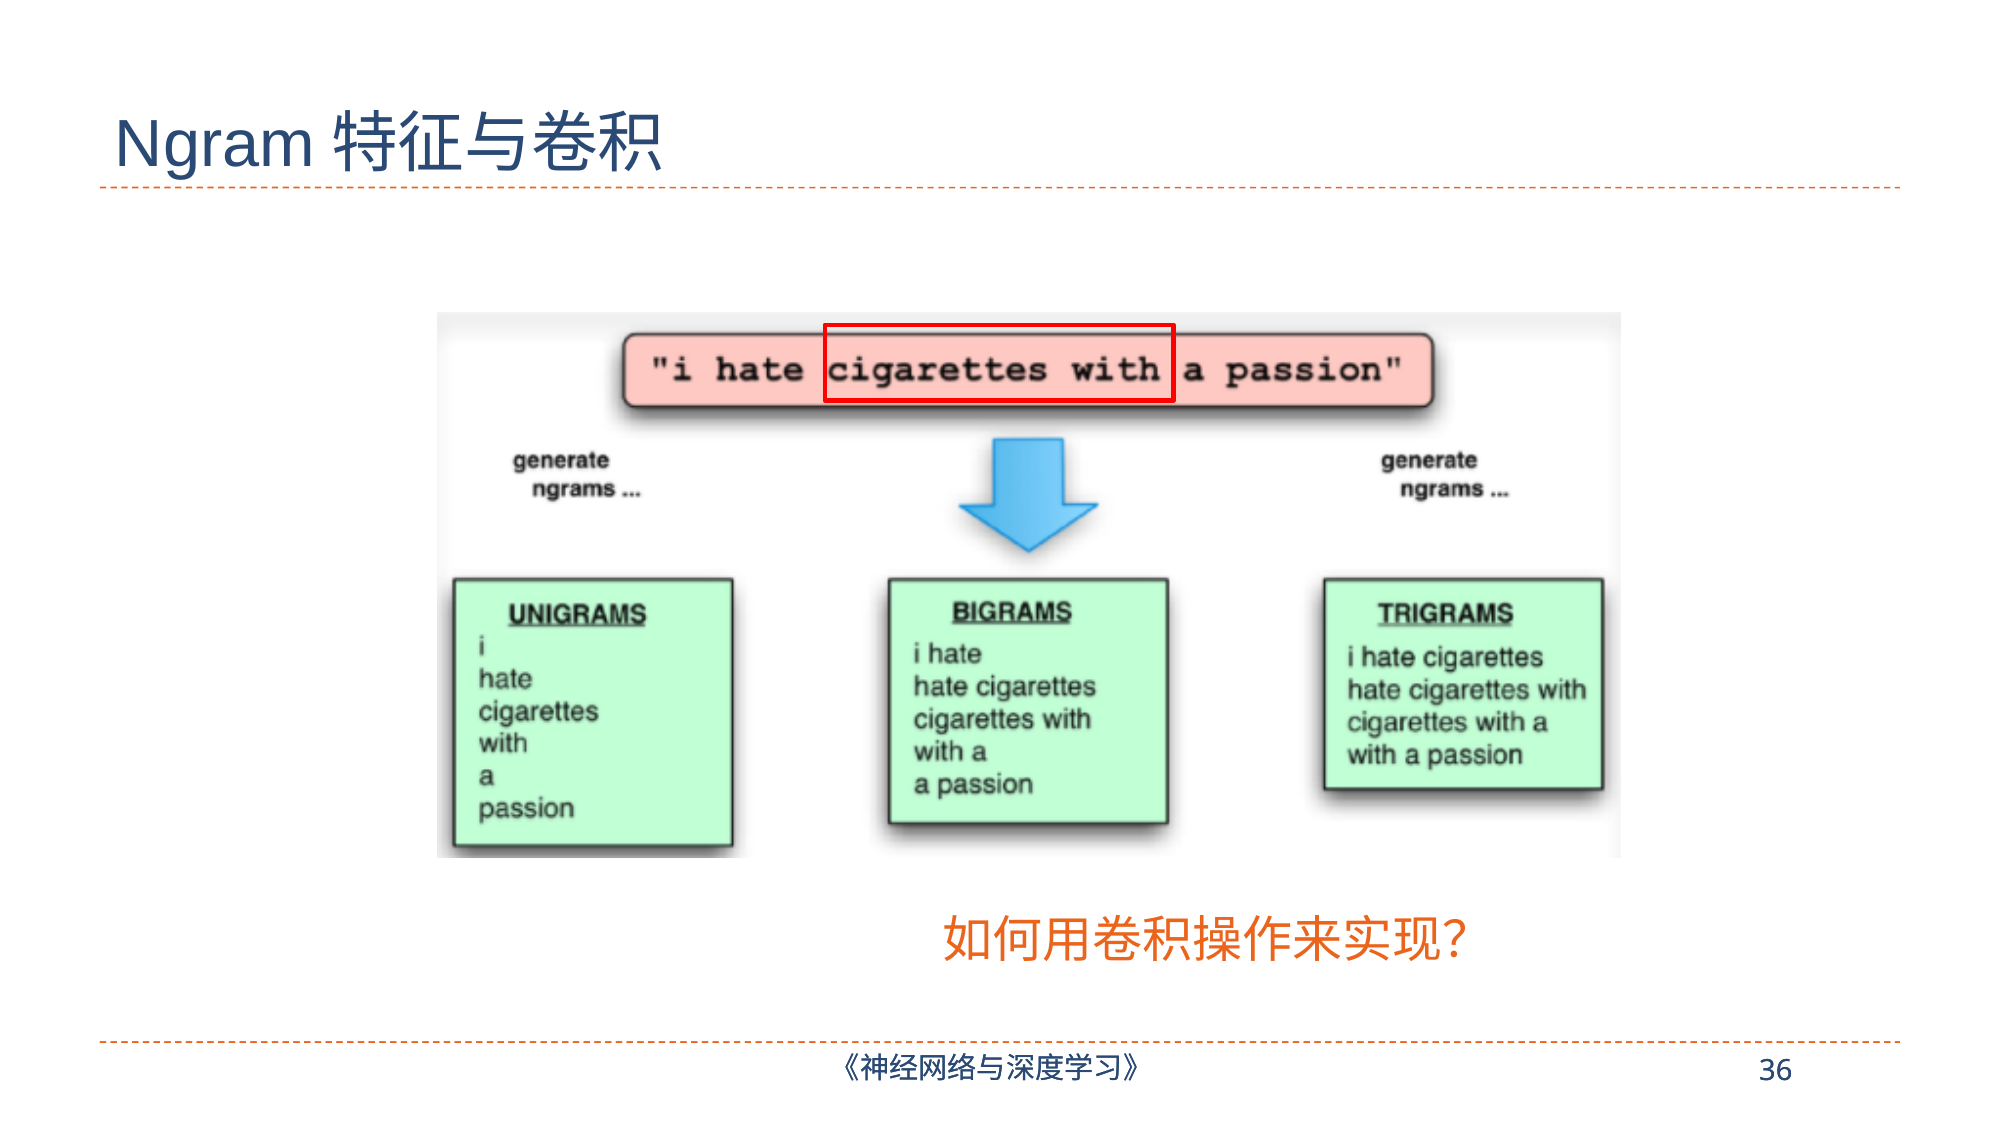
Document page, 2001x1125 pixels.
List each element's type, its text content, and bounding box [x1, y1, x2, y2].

picture [437, 312, 1621, 858]
text_box 如何用卷积操作来实现？ [927, 899, 1508, 975]
title Ngram特征与卷积 [99, 24, 1900, 188]
